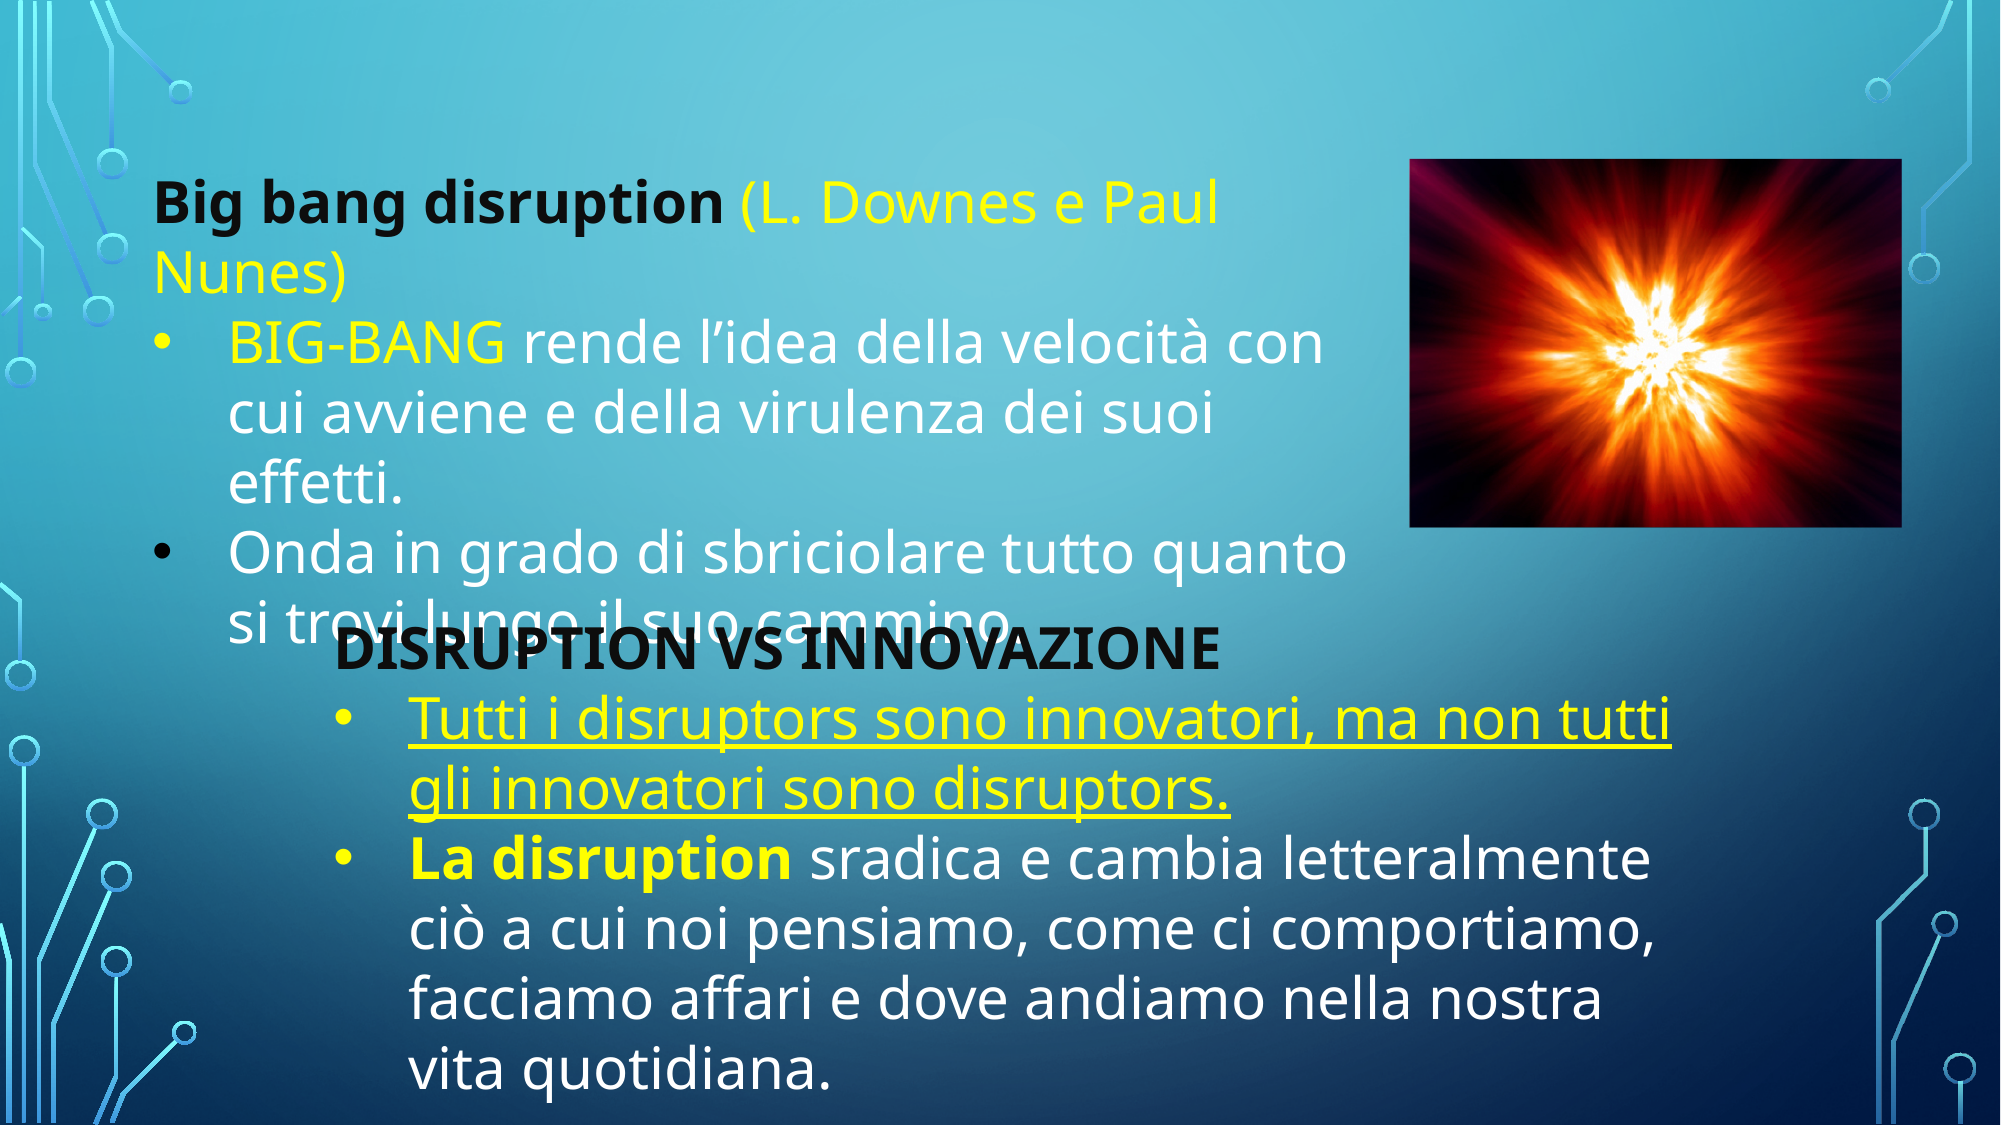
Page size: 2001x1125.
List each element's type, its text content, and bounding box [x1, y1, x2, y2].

text_box Big bang disruption (L. Downes e Paul Nunes) BIG-BANG rende l’idea della velocità con cui avviene e della virulenza dei suoi effetti. Onda in grado di sbriciolare tutto quanto si trovi lungo il suo cammino. [137, 158, 1392, 708]
picture [1408, 157, 1902, 529]
text_box DISRUPTION VS INNOVAZIONE Tutti i disruptors sono innovatori, ma non tutti gli innovatori sono disruptors. La disruption sradica e cambia letteralmente ciò a cui noi pensiamo, come ci comportiamo, facciamo affari e dove andiamo nella nostra vita quotidiana. [318, 604, 1704, 1125]
